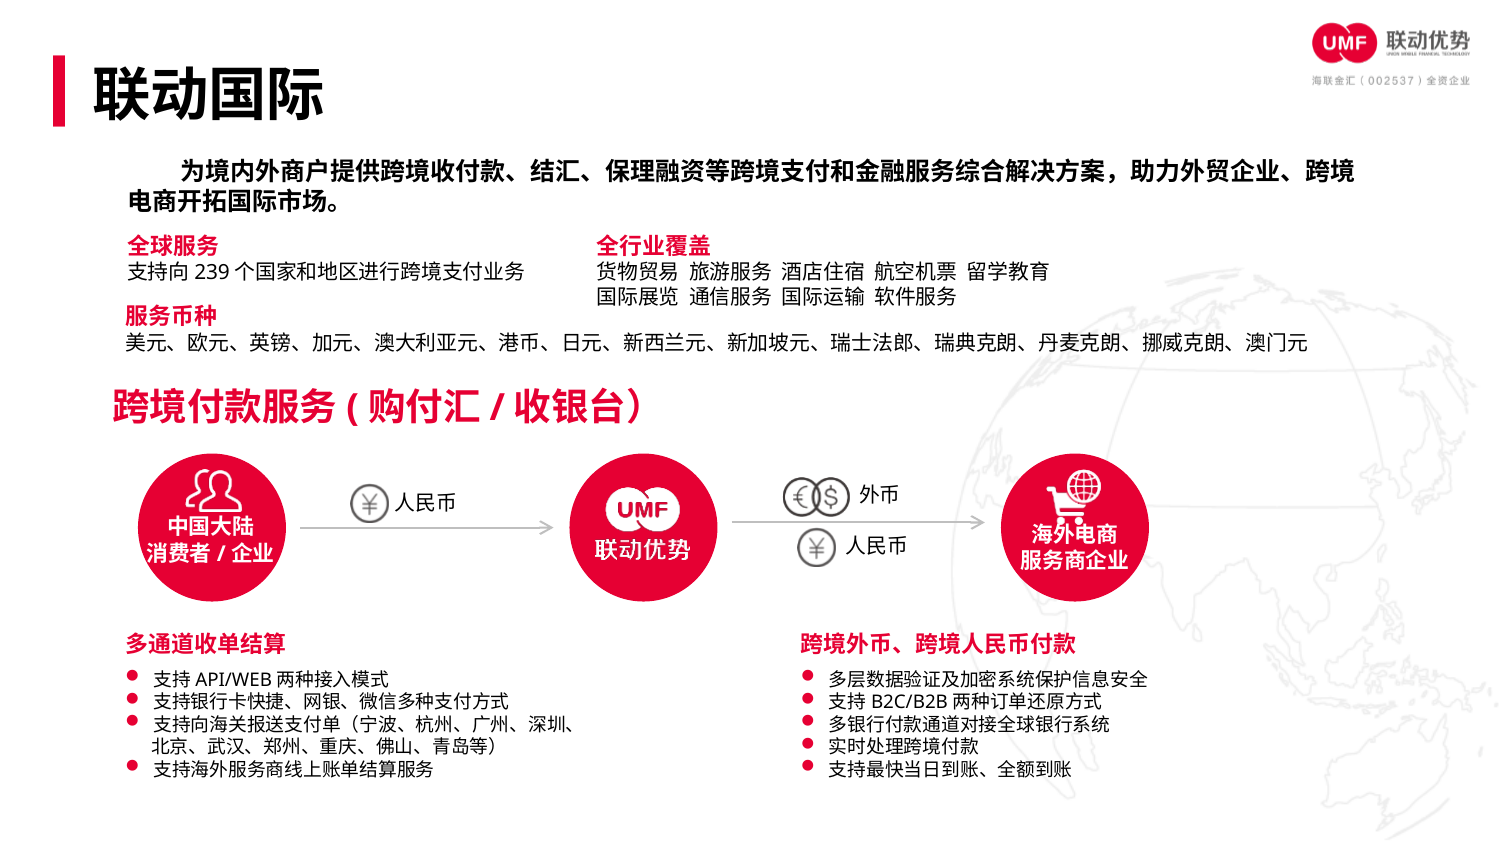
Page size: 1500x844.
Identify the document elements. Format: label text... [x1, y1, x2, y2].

text_box 多通道收单结算 [111, 622, 302, 665]
text_box 全球服务 支持向239个国家和地区进行跨境支付业务 [112, 224, 589, 292]
text_box 联动国际 [89, 54, 626, 131]
text_box 为境内外商户提供跨境收付款、结汇、保理融资等跨境支付和金融服务综合解决方案，助力外贸企业、跨境电商开拓国际市场。 [112, 147, 1380, 223]
picture [782, 477, 851, 517]
text_box 支持API/WEB两种接入模式 支持银行卡快捷、网银、微信多种支付方式 支持向海关报送支付单（宁波、杭州、广州、深圳、 北京、武汉、郑州、重庆、佛山、青岛等） 支持海外服务商线上账单结算服务 [110, 659, 693, 788]
text_box 多层数据验证及加密系统保护信息安全 支持B2C/B2B两种订单还原方式 多银行付款通道对接全球银行系统 实时处理跨境付款 支持最快当日到账、全额到账 [786, 665, 944, 788]
picture [950, 265, 1500, 843]
picture [1282, 1, 1500, 107]
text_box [129, 453, 1157, 602]
text_box 跨境付款服务(购付汇/收银台） [97, 375, 679, 436]
text_box 全行业覆盖 货物贸易 旅游服务 酒店住宿 航空机票 留学教育 国际展览 通信服务 国际运输 软件服务 [582, 224, 1281, 294]
picture [797, 527, 836, 567]
text_box [53, 55, 65, 127]
text_box 跨境外币、跨境人民币付款 [785, 622, 944, 665]
text_box 服务币种 美元、欧元、英镑、加元、澳大利亚元、港币、日元、新西兰元、新加坡元、瑞士法郎、瑞典克朗、丹麦克朗、挪威克朗、澳门元 [110, 294, 944, 362]
picture [350, 483, 389, 523]
